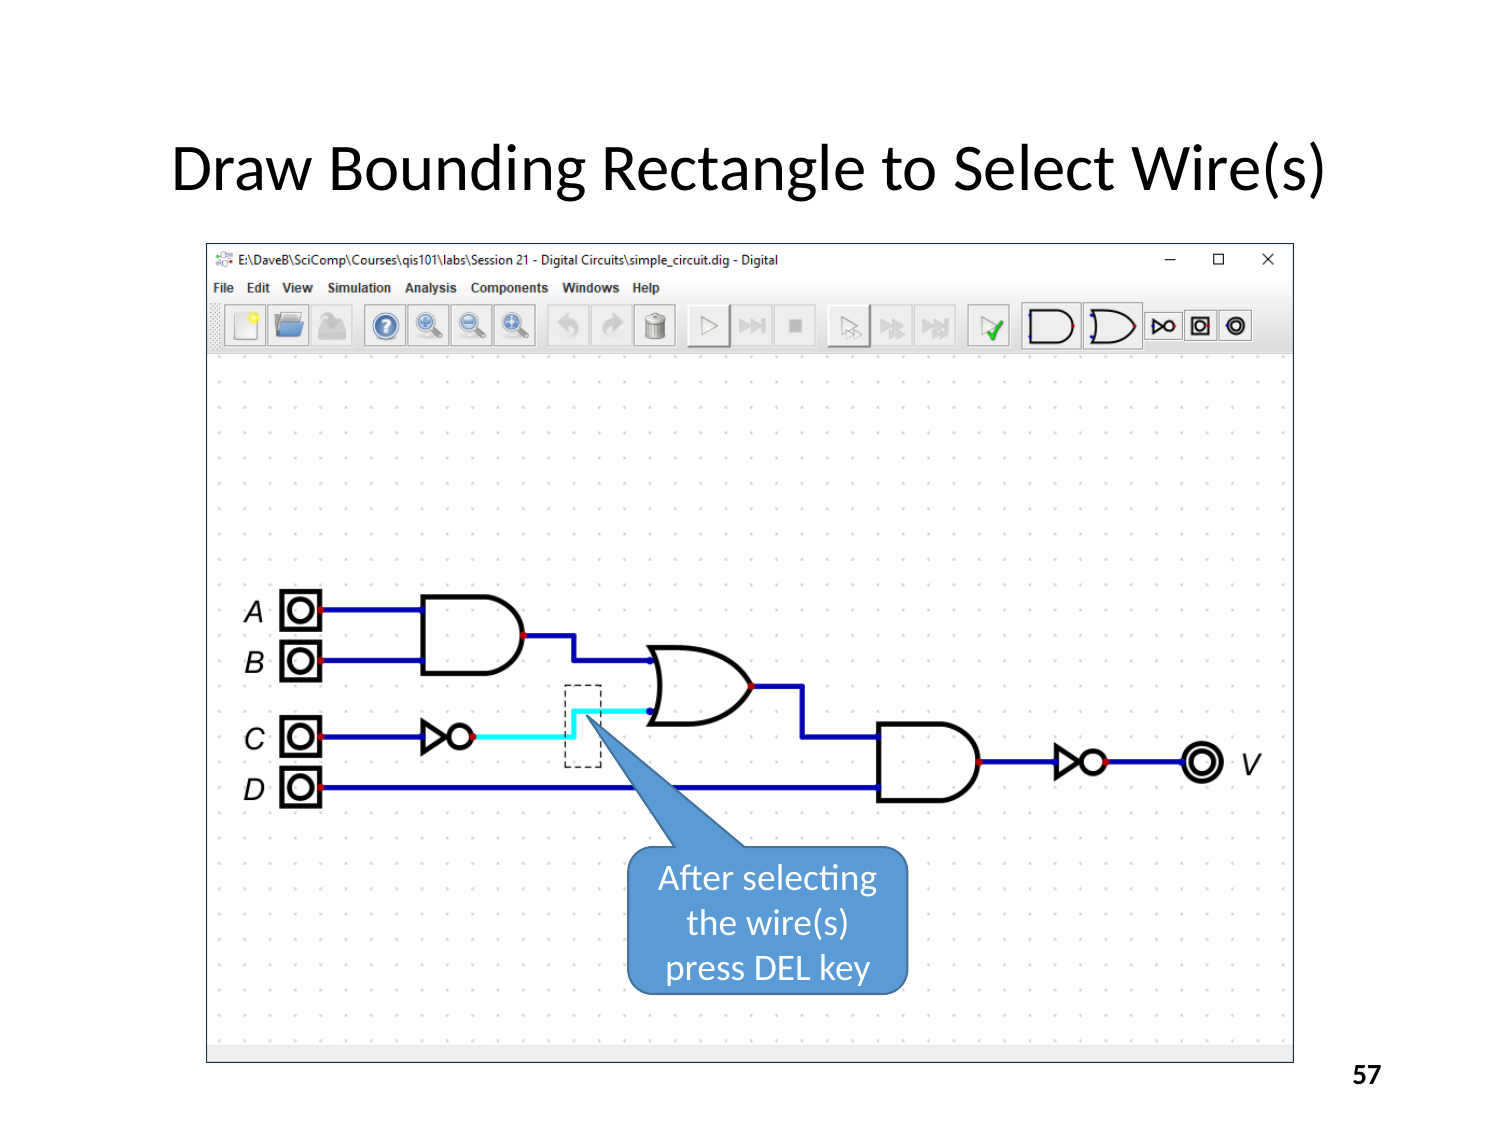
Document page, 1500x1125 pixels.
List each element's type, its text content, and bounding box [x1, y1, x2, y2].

slide_number 57 [1059, 1042, 1397, 1103]
title Draw Bounding Rectangle to Select Wire(s) [103, 59, 1397, 278]
picture [206, 243, 1294, 1063]
